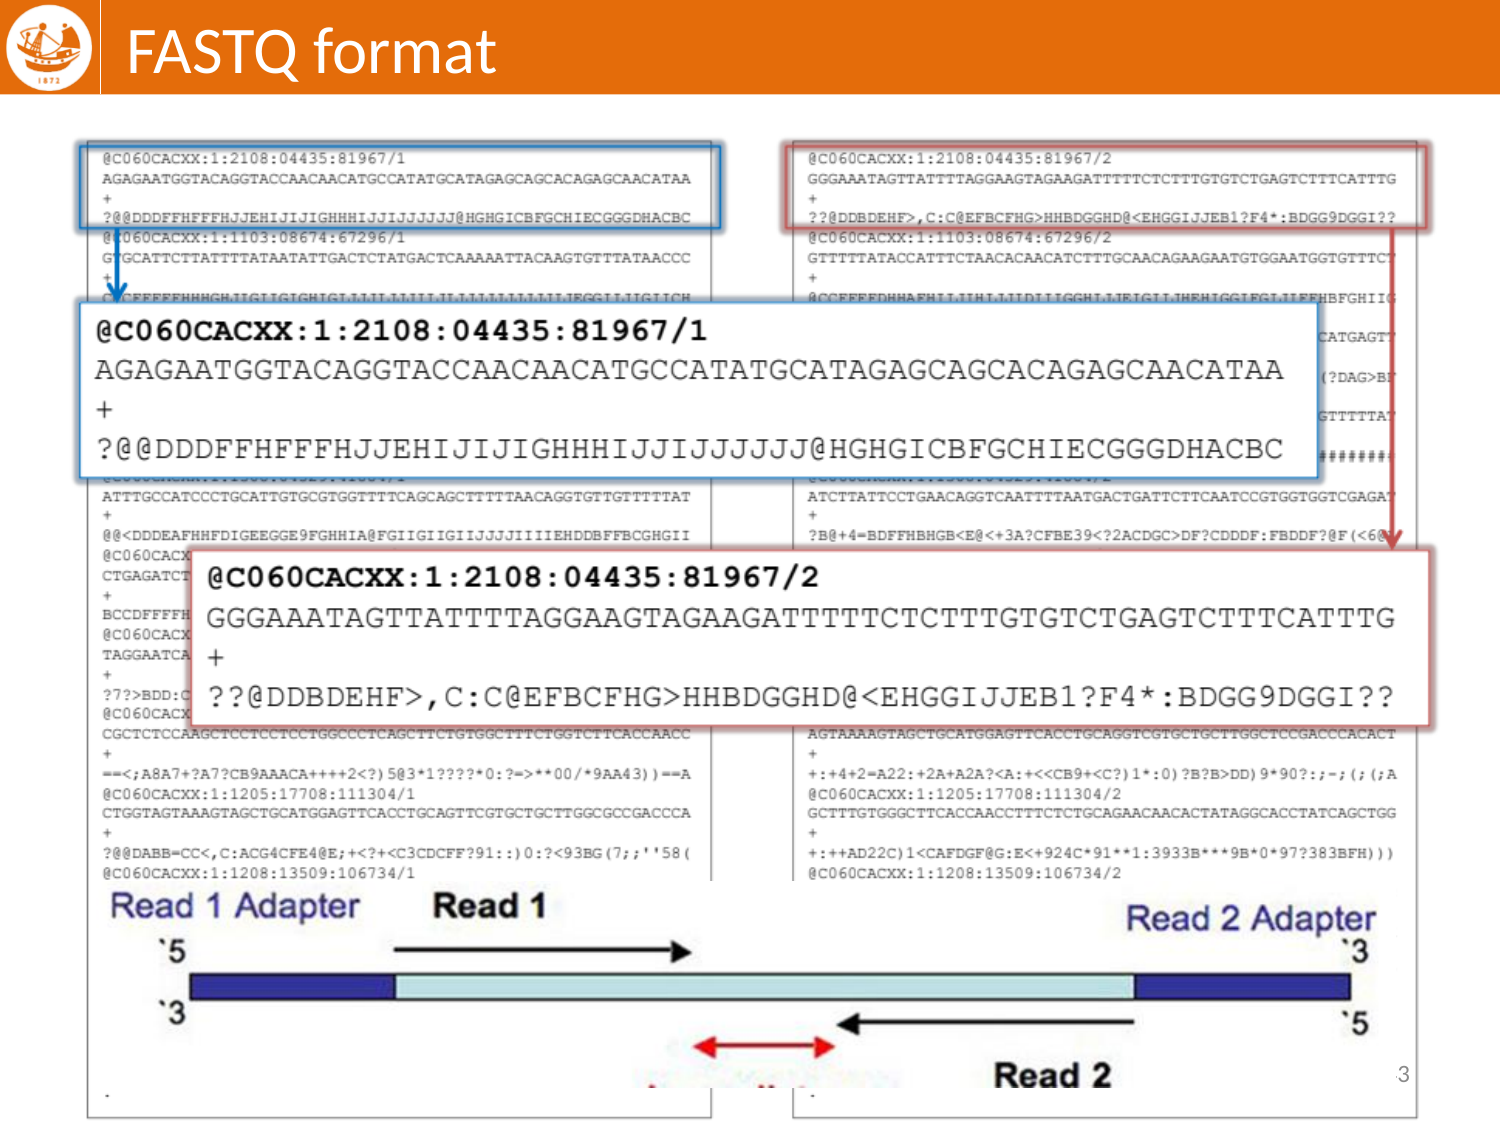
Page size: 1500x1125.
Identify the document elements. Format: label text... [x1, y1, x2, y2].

text_box [101, 0, 1500, 96]
text_box FASTQ format [112, 7, 1495, 88]
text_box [96, 2, 100, 96]
picture [53, 128, 1447, 1125]
picture [2, 0, 96, 95]
